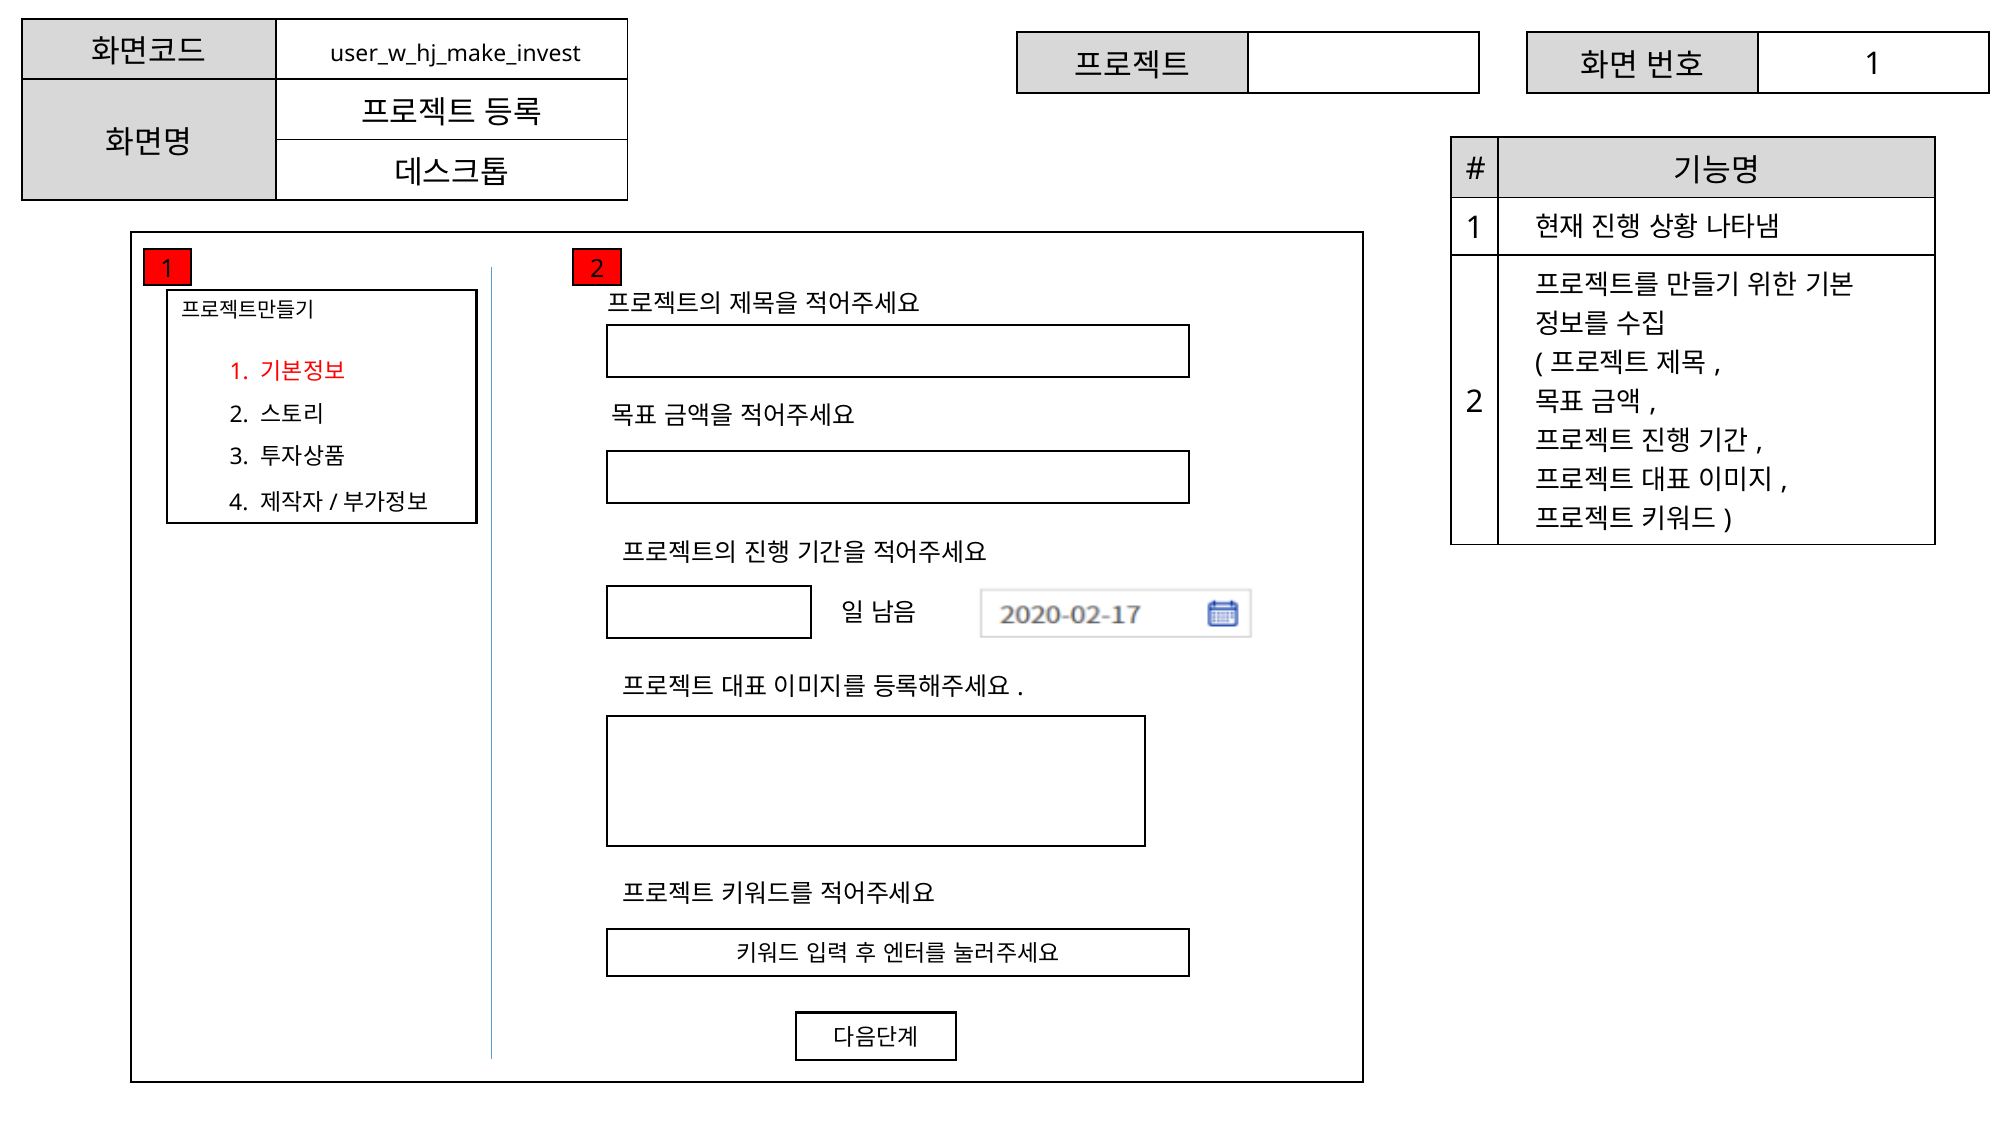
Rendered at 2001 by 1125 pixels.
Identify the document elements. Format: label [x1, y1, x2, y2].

table_header [1249, 33, 1478, 92]
table_header [23, 20, 275, 78]
table_cell [277, 140, 627, 199]
picture [971, 585, 1262, 646]
table_cell [1499, 198, 1934, 254]
table_header [1452, 138, 1497, 197]
table_header [1759, 33, 1988, 92]
table_cell [1499, 256, 1934, 544]
table_header [1528, 33, 1757, 92]
table_cell [1452, 256, 1497, 544]
table_cell [1452, 198, 1497, 254]
text_box [130, 231, 1364, 1083]
table_cell [23, 80, 275, 199]
table_header [277, 20, 627, 78]
table_header [1499, 138, 1934, 197]
table_header [1018, 33, 1247, 92]
table_cell [277, 80, 627, 139]
